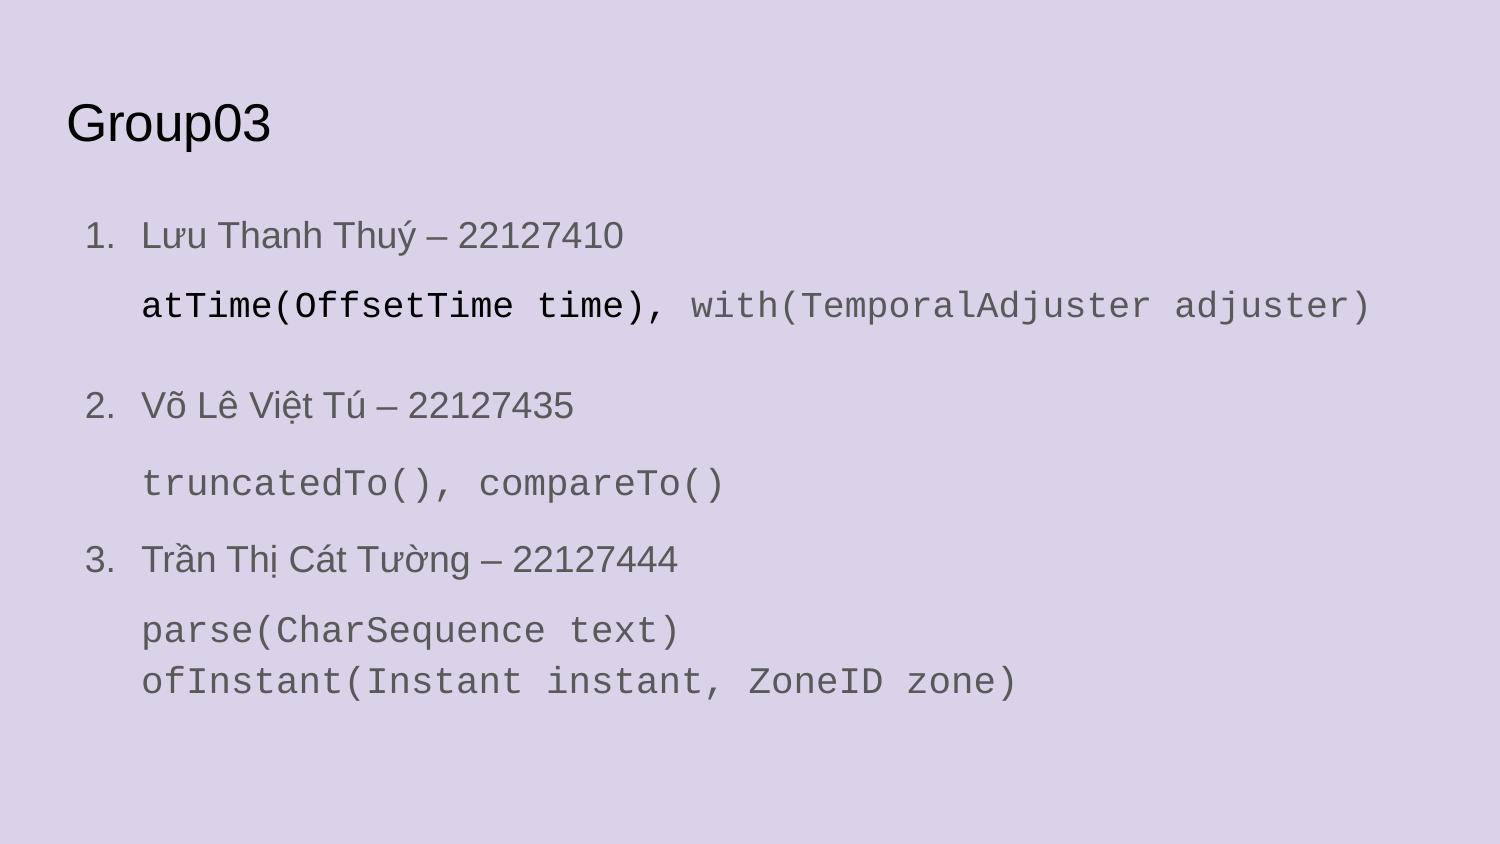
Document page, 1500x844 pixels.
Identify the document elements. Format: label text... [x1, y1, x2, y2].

title Group03 [51, 72, 1449, 167]
list Lưu Thanh Thuý – 22127410 atTime(OffsetTime time), with(TemporalAdjuster adjuster) Võ Lê Việt Tú – 22127435 truncatedTo(), compareTo() Trần Thị Cát Tường – 22127444 parse(CharSequence text) ofInstant(Instant instant, ZoneID zone) [51, 189, 1449, 750]
